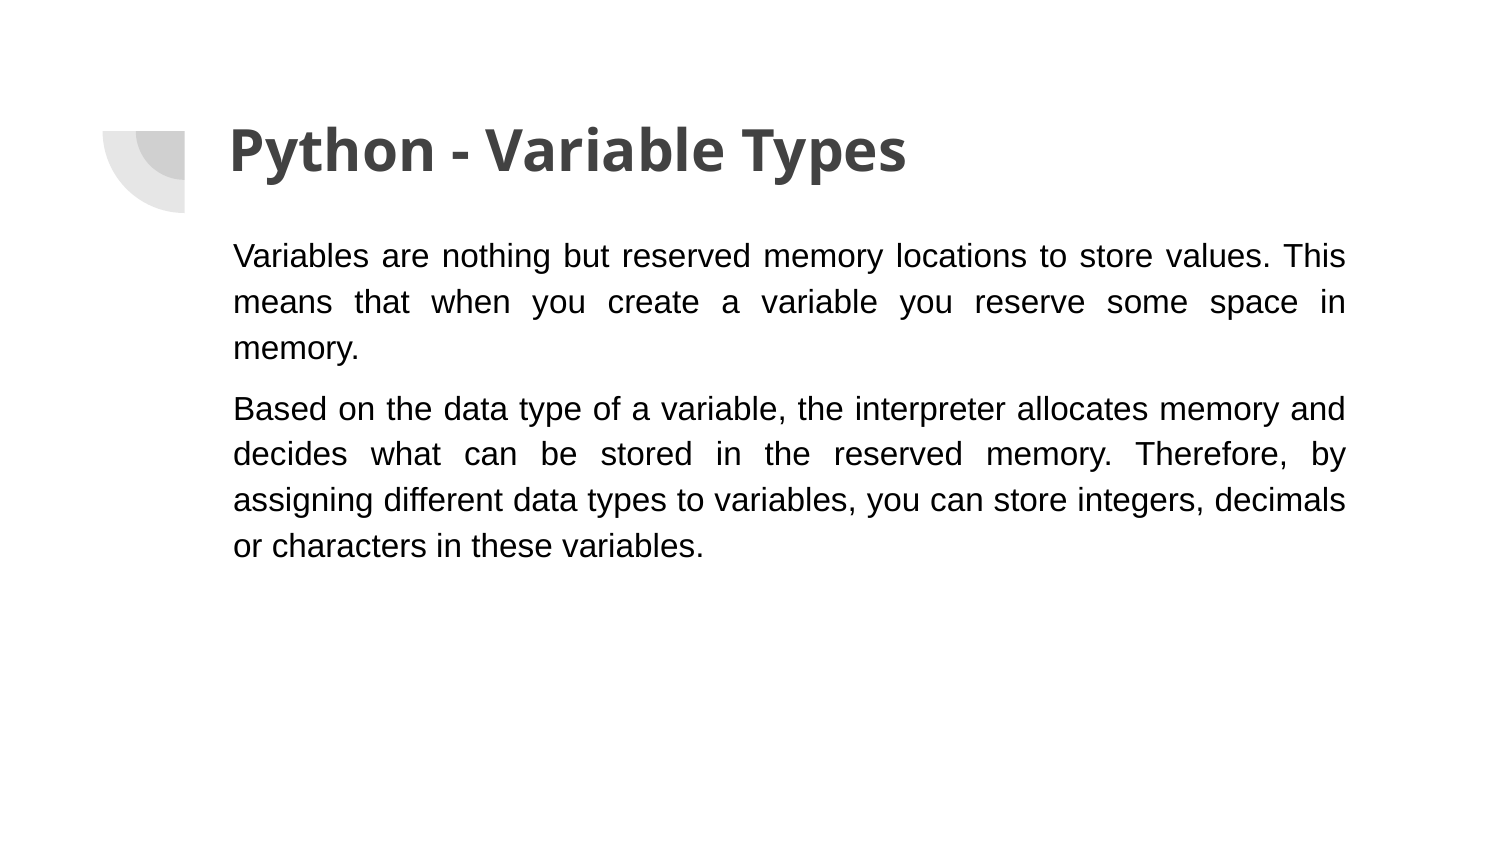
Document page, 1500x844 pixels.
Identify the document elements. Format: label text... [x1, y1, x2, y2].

title Python - Variable Types [213, 98, 1368, 213]
list Variables are nothing but reserved memory locations to store values. This means that when you create a variable you reserve some space in memory. Based on the data type of a variable, the interpreter allocates memory and decides what can be stored in the reserved memory. Therefore, by assigning different data types to variables, you can store integers, decimals or characters in these variables. [213, 213, 1368, 631]
